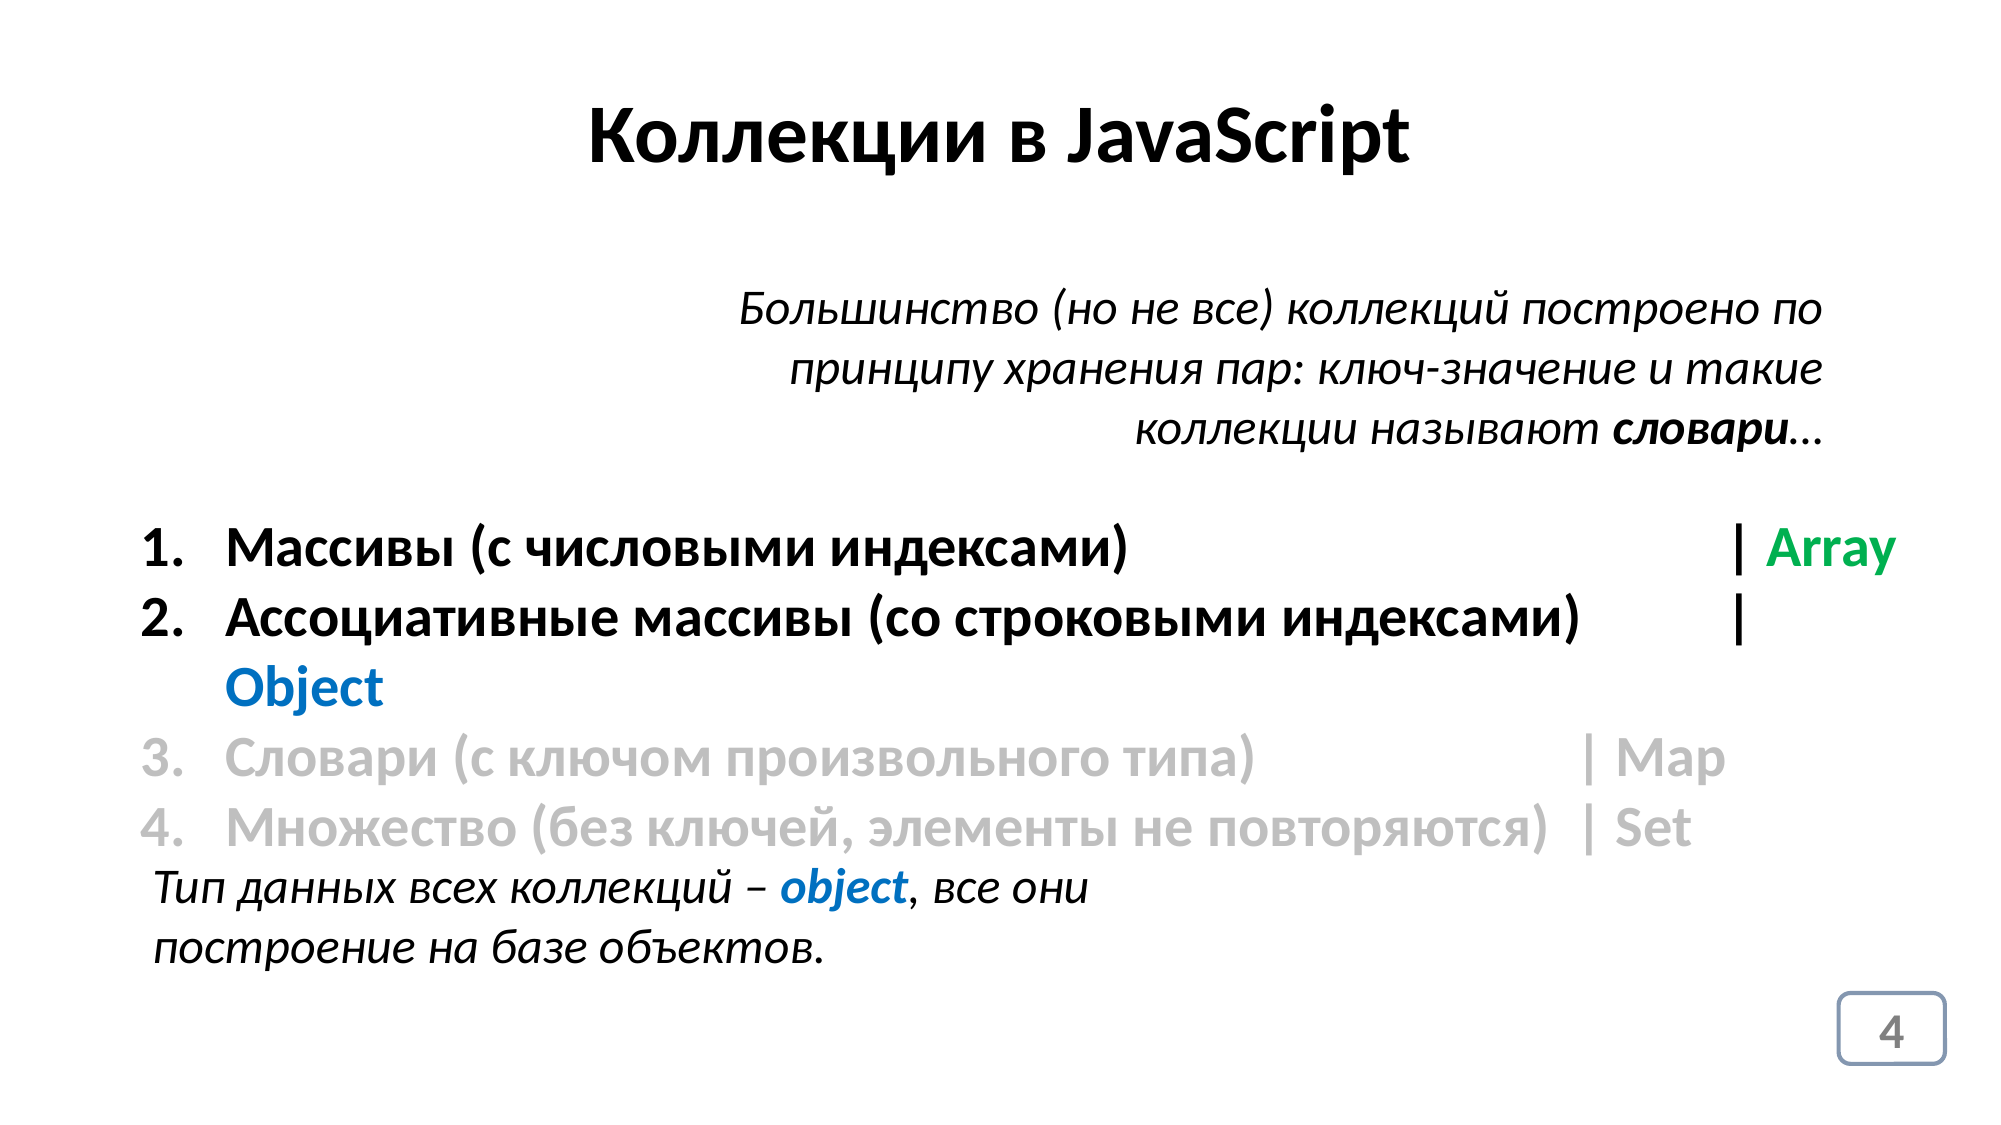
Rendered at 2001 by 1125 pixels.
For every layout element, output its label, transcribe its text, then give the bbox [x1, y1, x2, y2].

text_box Большинство (но не все) коллекций построено по принципу хранения пар: ключ-значение и такие коллекции называют словари… [684, 267, 1839, 462]
text_box Тип данных всех коллекций – object, все они построение на базе объектов. [137, 845, 1292, 981]
text_box Массивы (с числовыми индексами) | Array Ассоциативные массивы (со строковыми индексами) | Object Словари (с ключом произвольного типа) | Map Множество (без ключей, элементы не повторяются) | Set [125, 500, 1934, 866]
title Коллекции в JavaScript [0, 64, 2000, 209]
text_box 4 [1837, 991, 1946, 1065]
